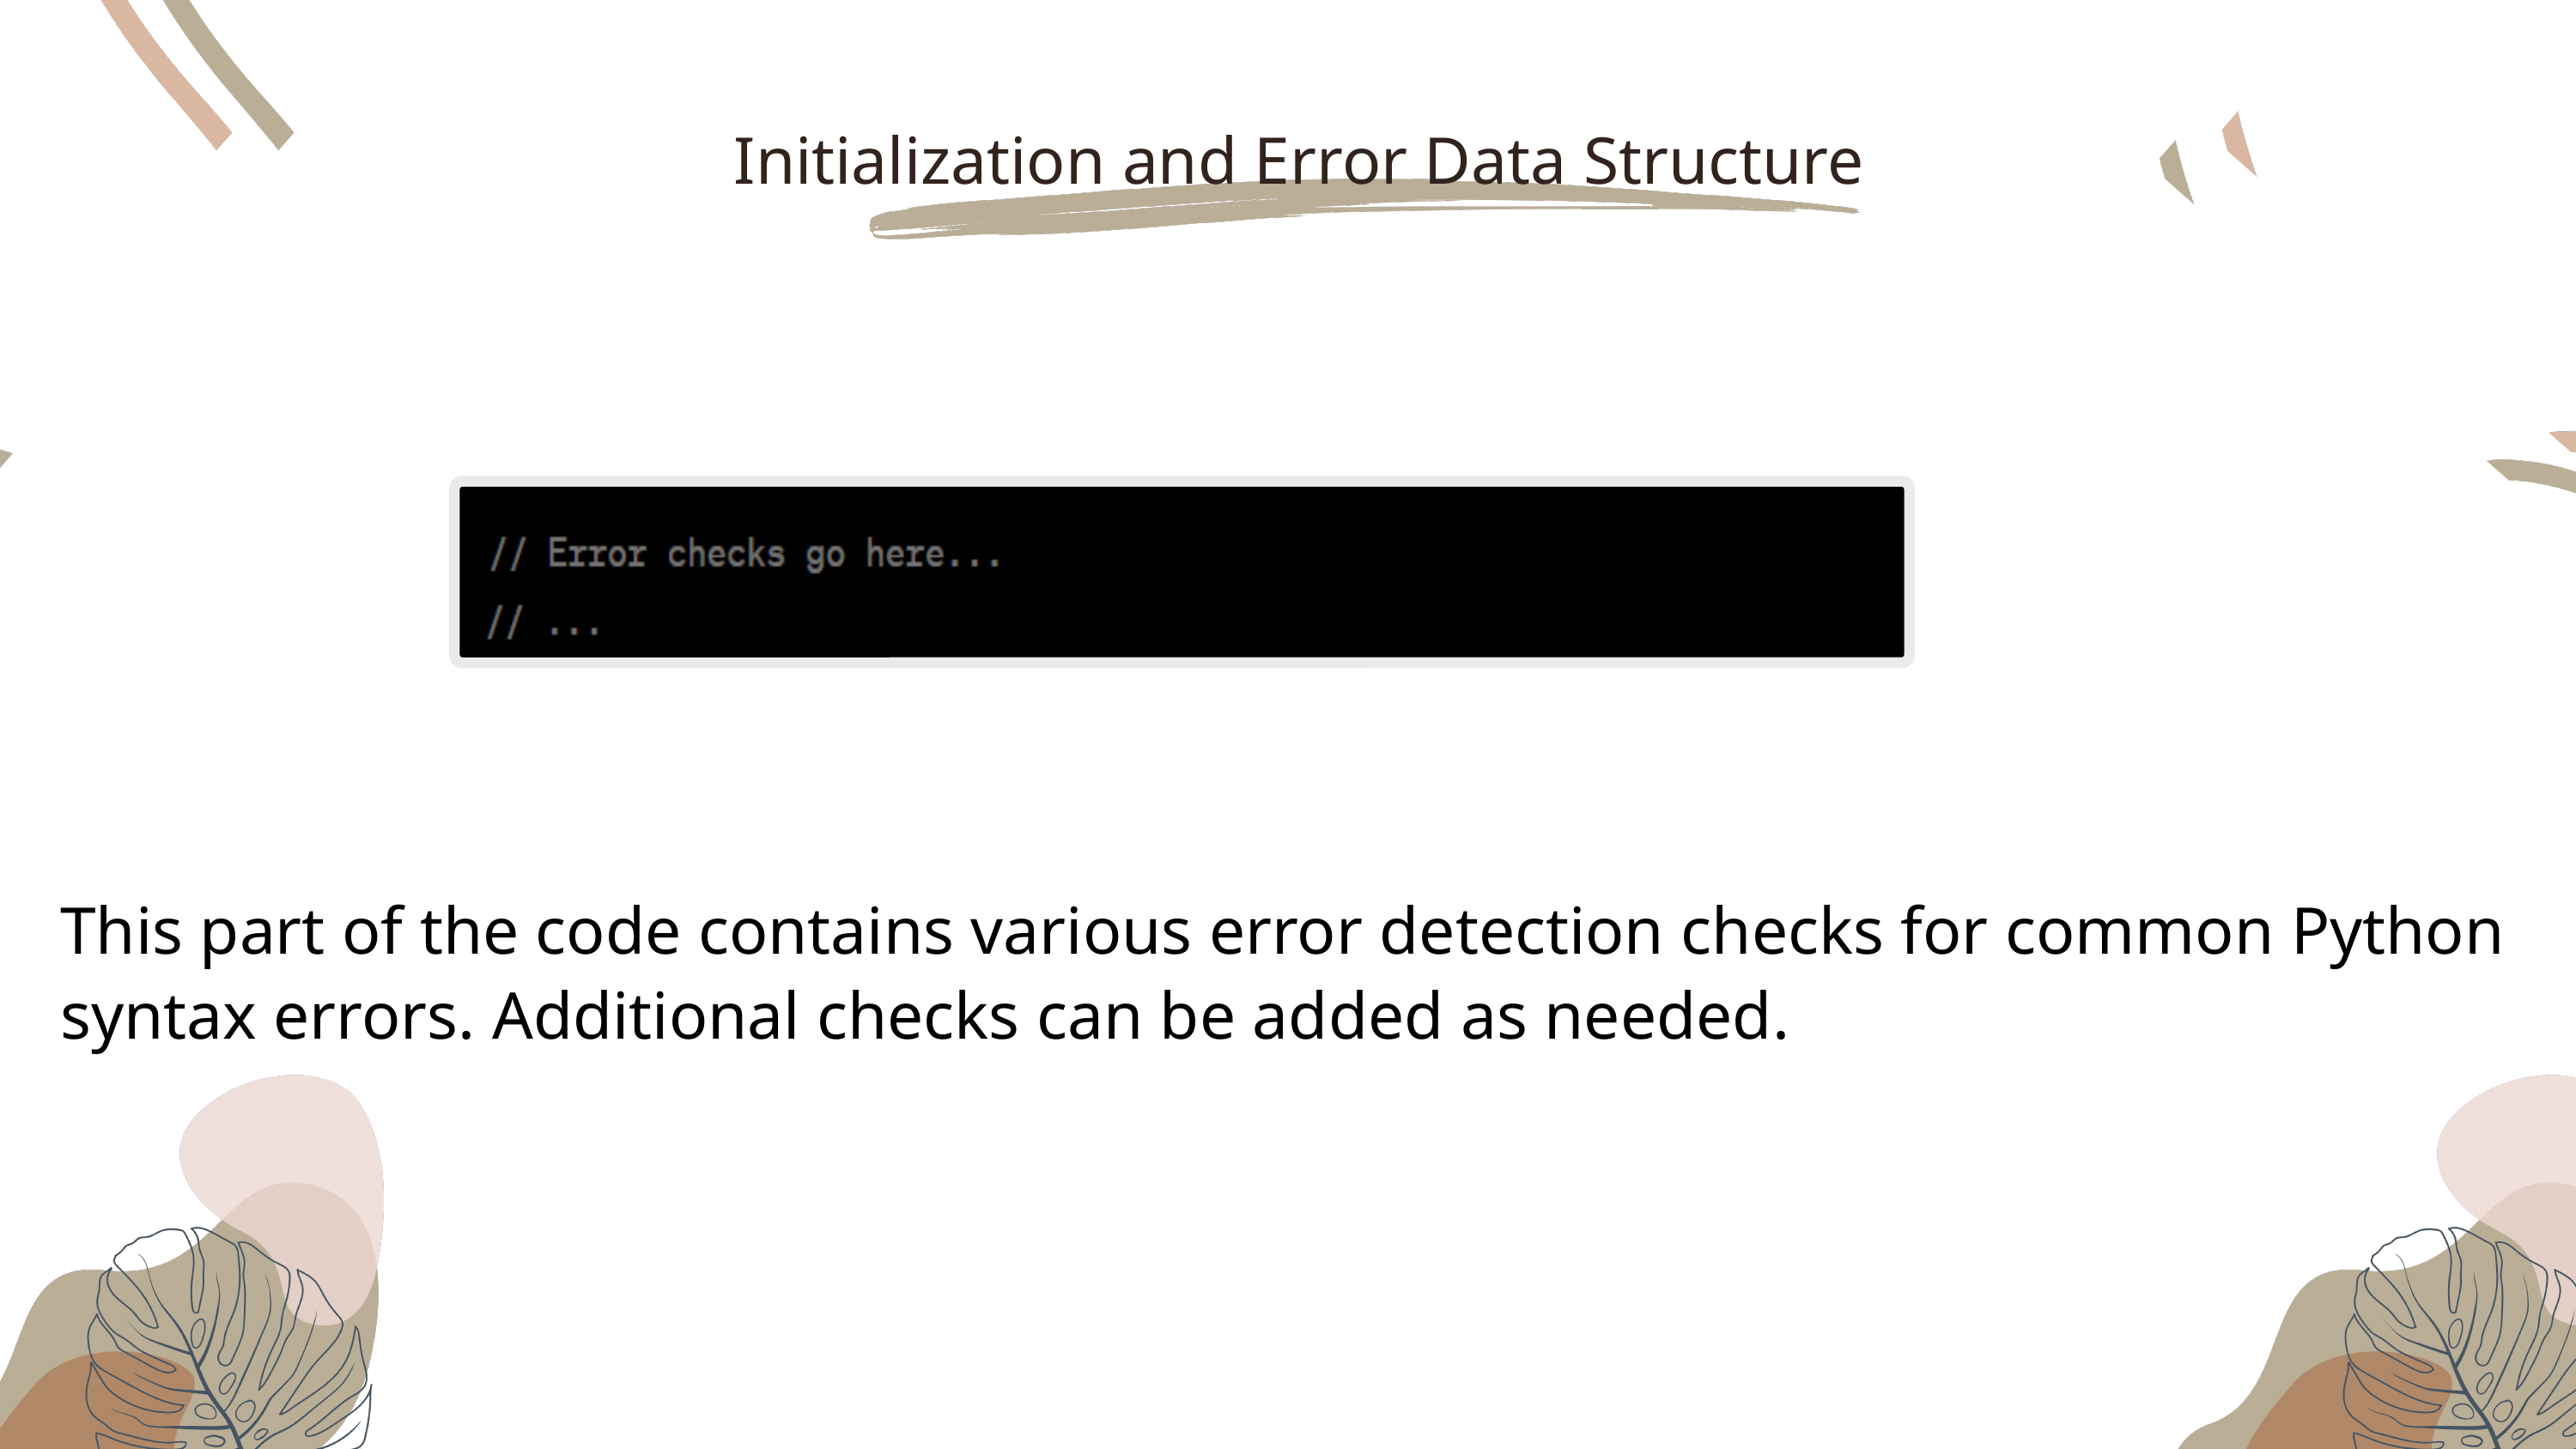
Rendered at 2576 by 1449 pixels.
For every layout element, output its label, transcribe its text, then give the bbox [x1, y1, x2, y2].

text_box This part of the code contains various error detection checks for common Python syntax errors. Additional checks can be added as needed. [60, 882, 2557, 1052]
text_box [2151, 1062, 2576, 1449]
text_box [0, 0, 337, 469]
text_box [0, 1062, 396, 1449]
text_box Initialization and Error Data Structure [552, 0, 2046, 427]
picture [453, 481, 1911, 664]
text_box [2151, 0, 2576, 540]
text_box [0, 0, 275, 397]
